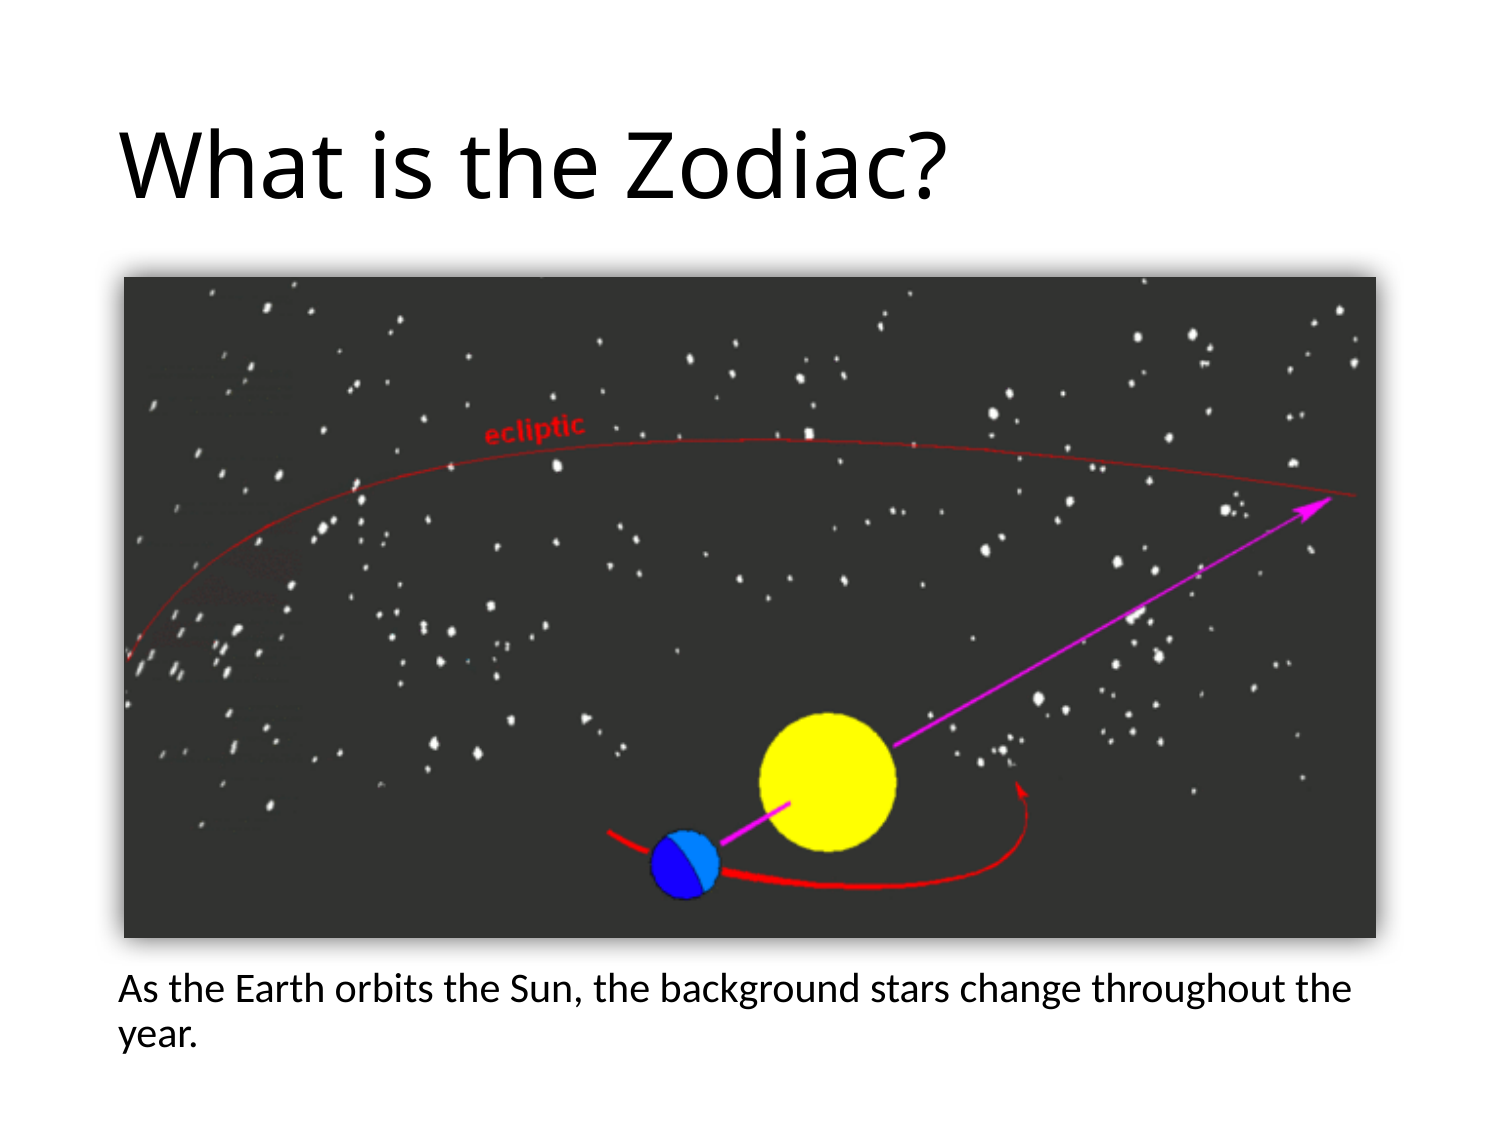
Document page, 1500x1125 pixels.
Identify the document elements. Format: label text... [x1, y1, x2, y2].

title What is the Zodiac? [103, 59, 1397, 278]
list As the Earth orbits the Sun, the background stars change throughout the year. [103, 958, 1397, 1066]
picture [124, 277, 1376, 938]
